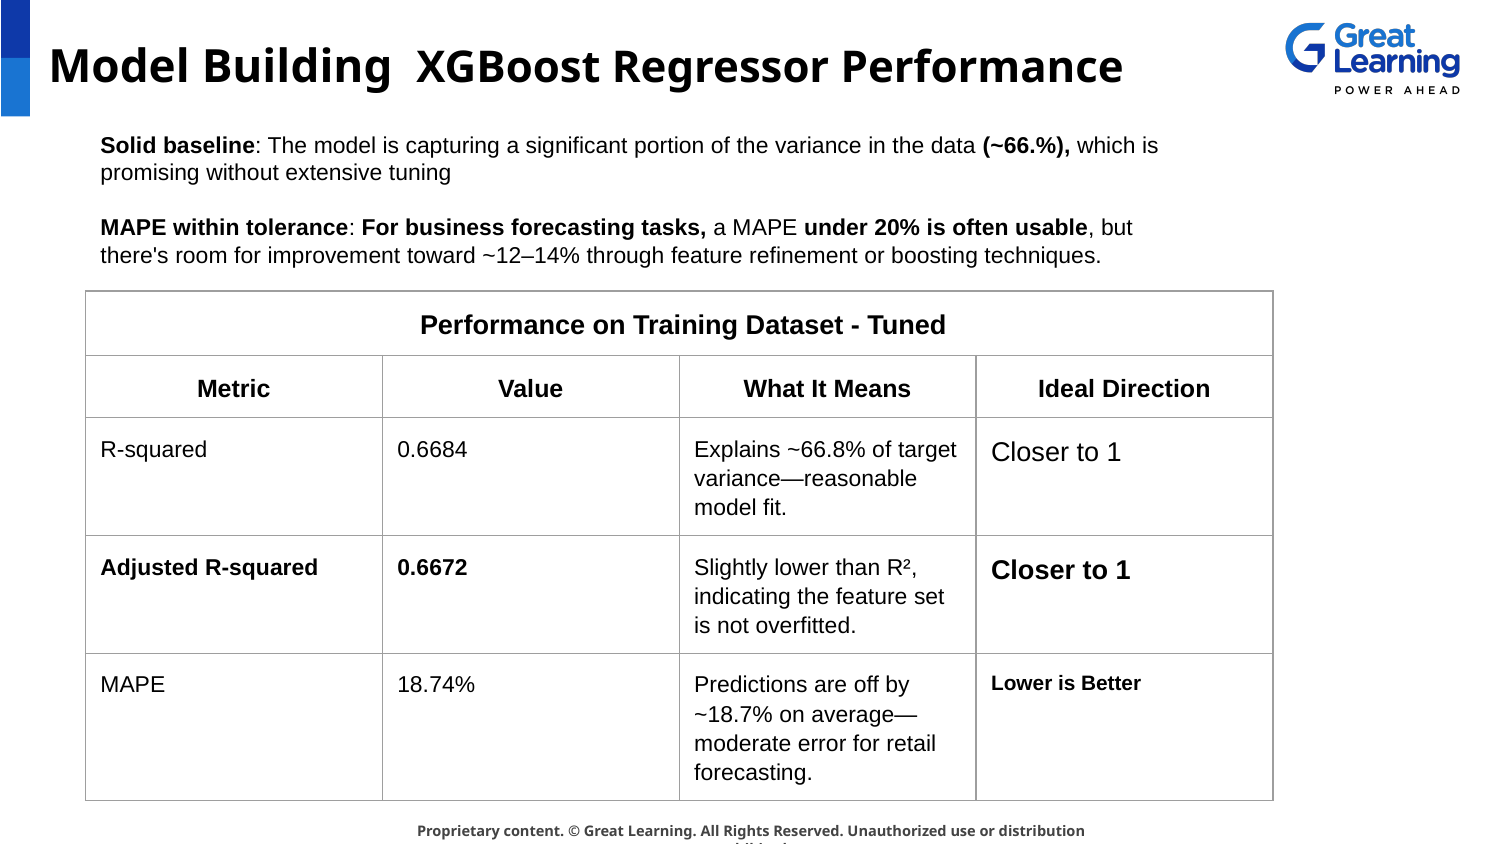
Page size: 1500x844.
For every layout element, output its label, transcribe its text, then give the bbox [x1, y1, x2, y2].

table_cell Predictions are off by ~18.7% on average—moderate error for retail forecasting. [680, 654, 975, 800]
table_cell Closer to 1 [977, 418, 1272, 535]
table_cell R-squared [86, 418, 382, 535]
table_cell 0.6684 [383, 418, 679, 535]
table_cell Adjusted R-squared [86, 536, 382, 653]
table_cell Lower is Better [977, 654, 1272, 800]
table_cell Slightly lower than R², indicating the feature set is not overfitted. [680, 536, 975, 653]
table_cell 0.6672 [383, 536, 679, 653]
table_cell Metric [86, 356, 382, 417]
text_box Solid baseline: The model is capturing a significant portion of the variance in the data (~66.%), which is promising without extensive tuning MAPE within tolerance: For business forecasting tasks, a MAPE under 20% is often usable, but there's room for improvement toward ~12–14% through feature refinement or boosting techniques. [85, 115, 1181, 283]
title Model Building XGBoost Regressor Performance [33, 21, 1431, 116]
table_cell Explains ~66.8% of target variance—reasonable model fit. [680, 418, 975, 535]
table_cell Ideal Direction [977, 356, 1272, 417]
table_cell Value [383, 356, 679, 417]
table_cell Closer to 1 [977, 536, 1272, 653]
table_header Performance on Training Dataset - Tuned [86, 292, 1272, 355]
table_cell What It Means [680, 356, 975, 417]
table_cell MAPE [86, 654, 382, 800]
picture [1258, 11, 1487, 106]
table_cell 18.74% [383, 654, 679, 800]
